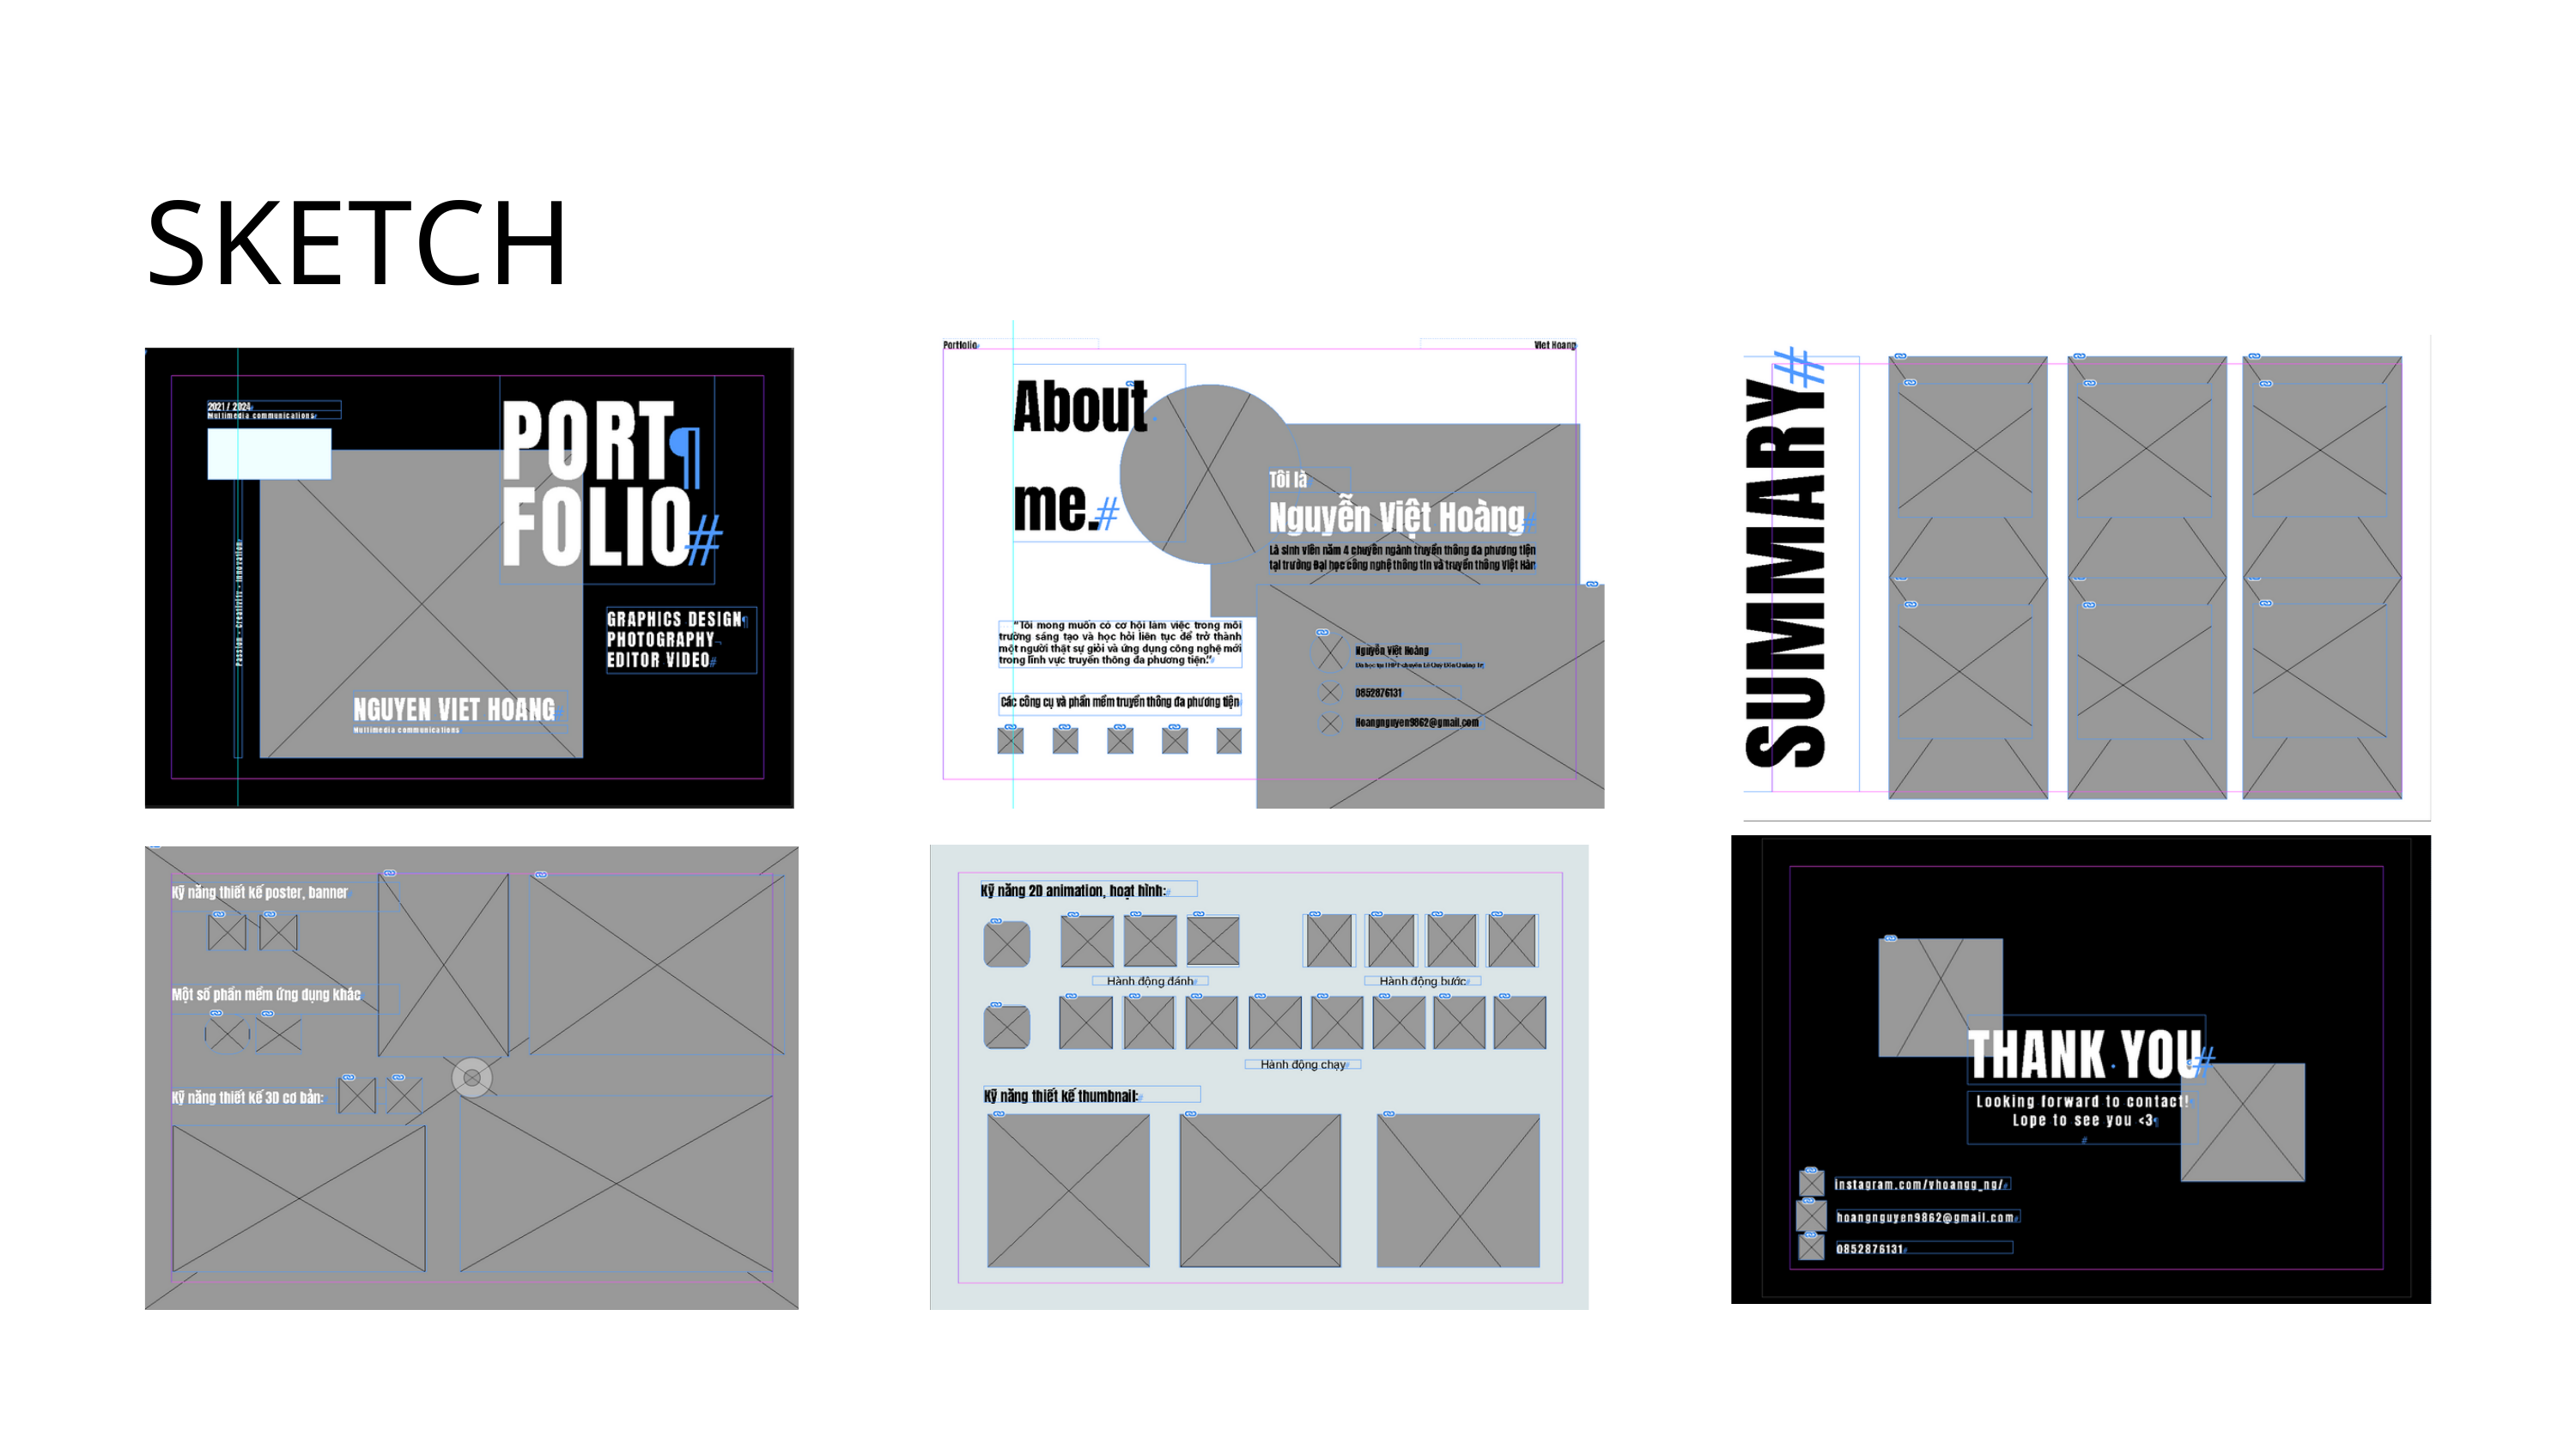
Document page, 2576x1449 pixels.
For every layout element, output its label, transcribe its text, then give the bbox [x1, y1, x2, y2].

text_box [1731, 835, 2432, 1304]
text_box [1743, 335, 2432, 822]
text_box [144, 348, 794, 809]
text_box SKETCH [144, 175, 1023, 308]
text_box [144, 846, 799, 1310]
text_box [914, 320, 1605, 809]
text_box [930, 845, 1589, 1310]
